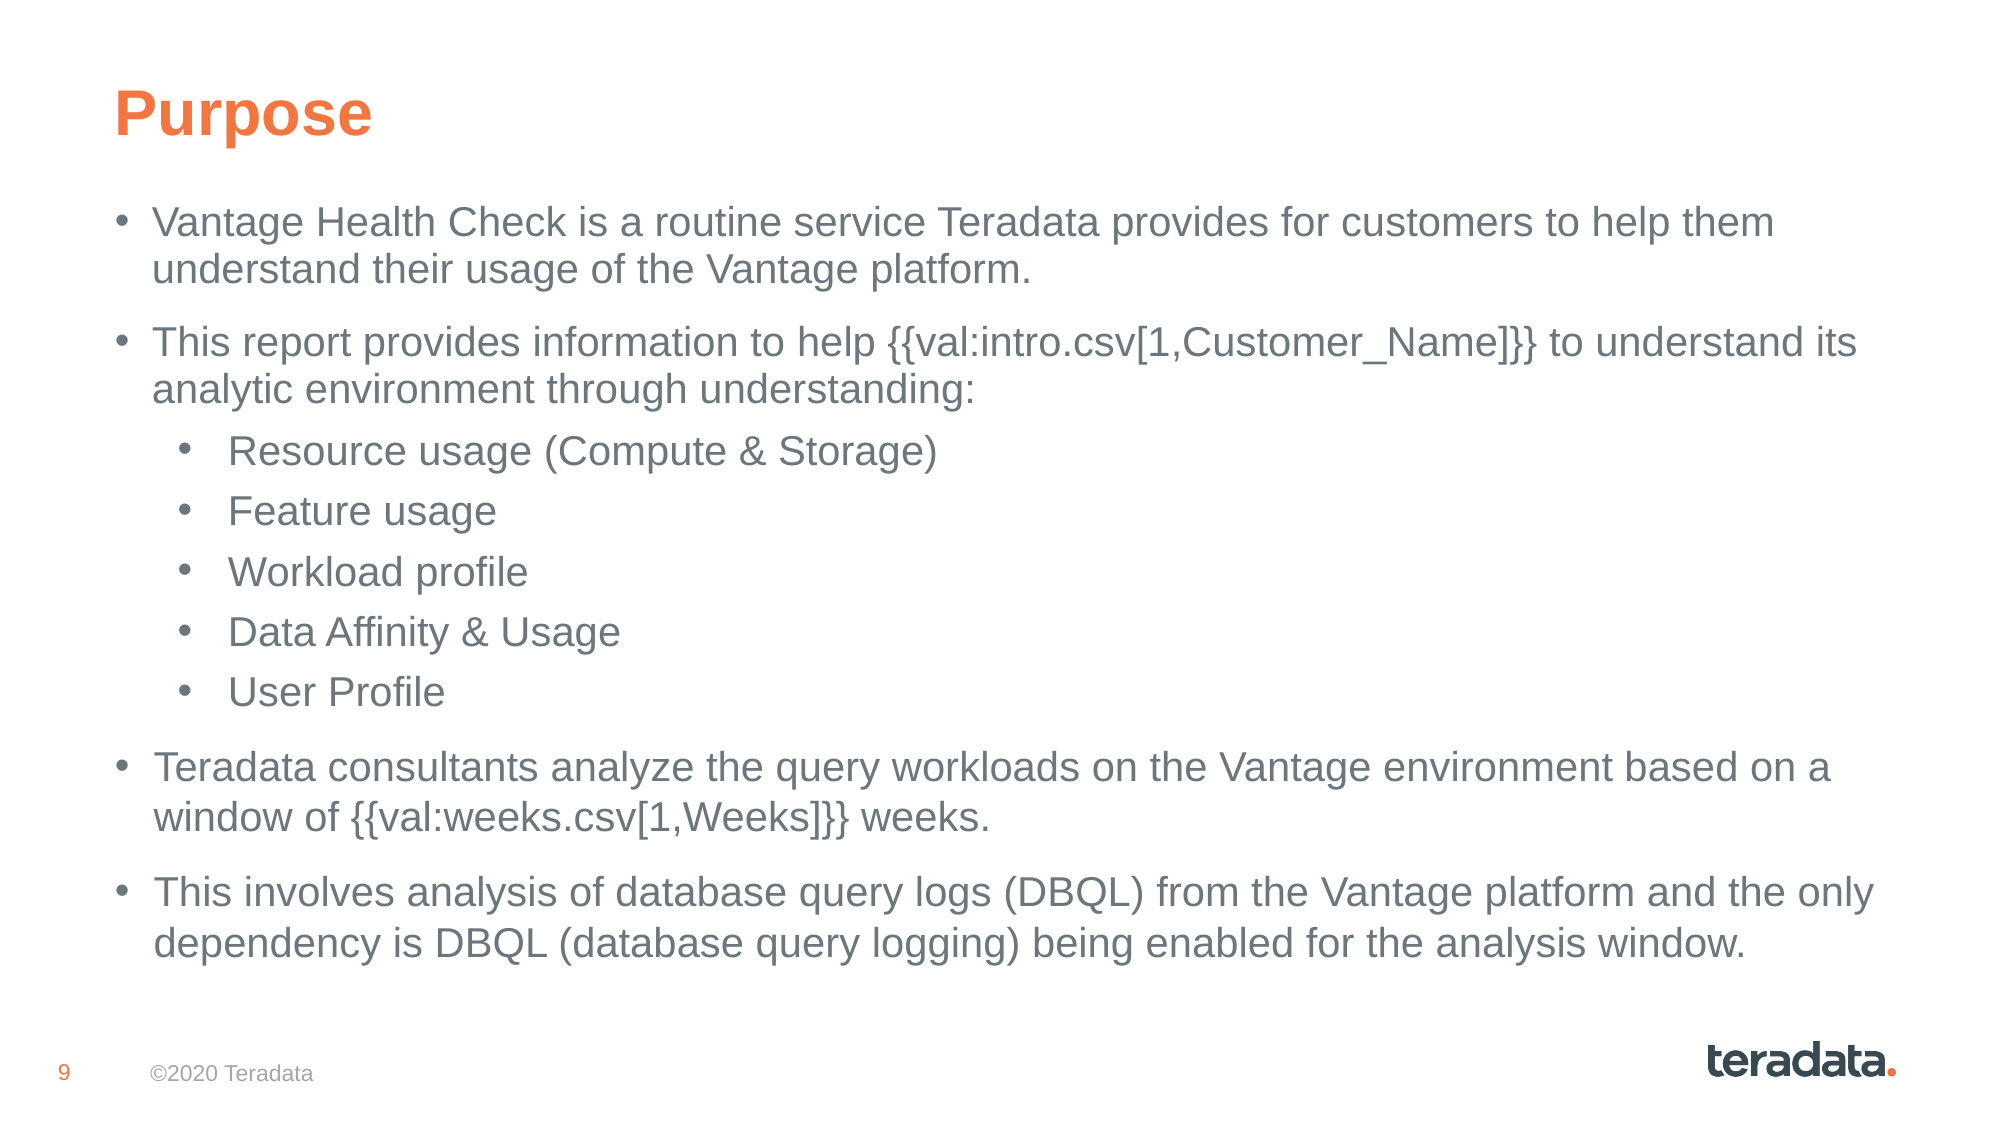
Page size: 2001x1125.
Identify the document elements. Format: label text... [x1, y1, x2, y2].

picture [1708, 1041, 1896, 1077]
title Purpose [99, 37, 1900, 190]
list Vantage Health Check is a routine service Teradata provides for customers to help them understand their usage of the Vantage platform. This report provides information to help {{val:intro.csv[1,Customer_Name]}} to understand its analytic environment through understanding: Resource usage (Compute & Storage) Feature usage Workload profile Data Affinity & Usage User Profile Teradata consultants analyze the query workloads on the Vantage environment based on a window of {{val:weeks.csv[1,Weeks]}} weeks. This involves analysis of database query logs (DBQL) from the Vantage platform and the only dependency is DBQL (database query logging) being enabled for the analysis window. [99, 190, 1900, 1003]
